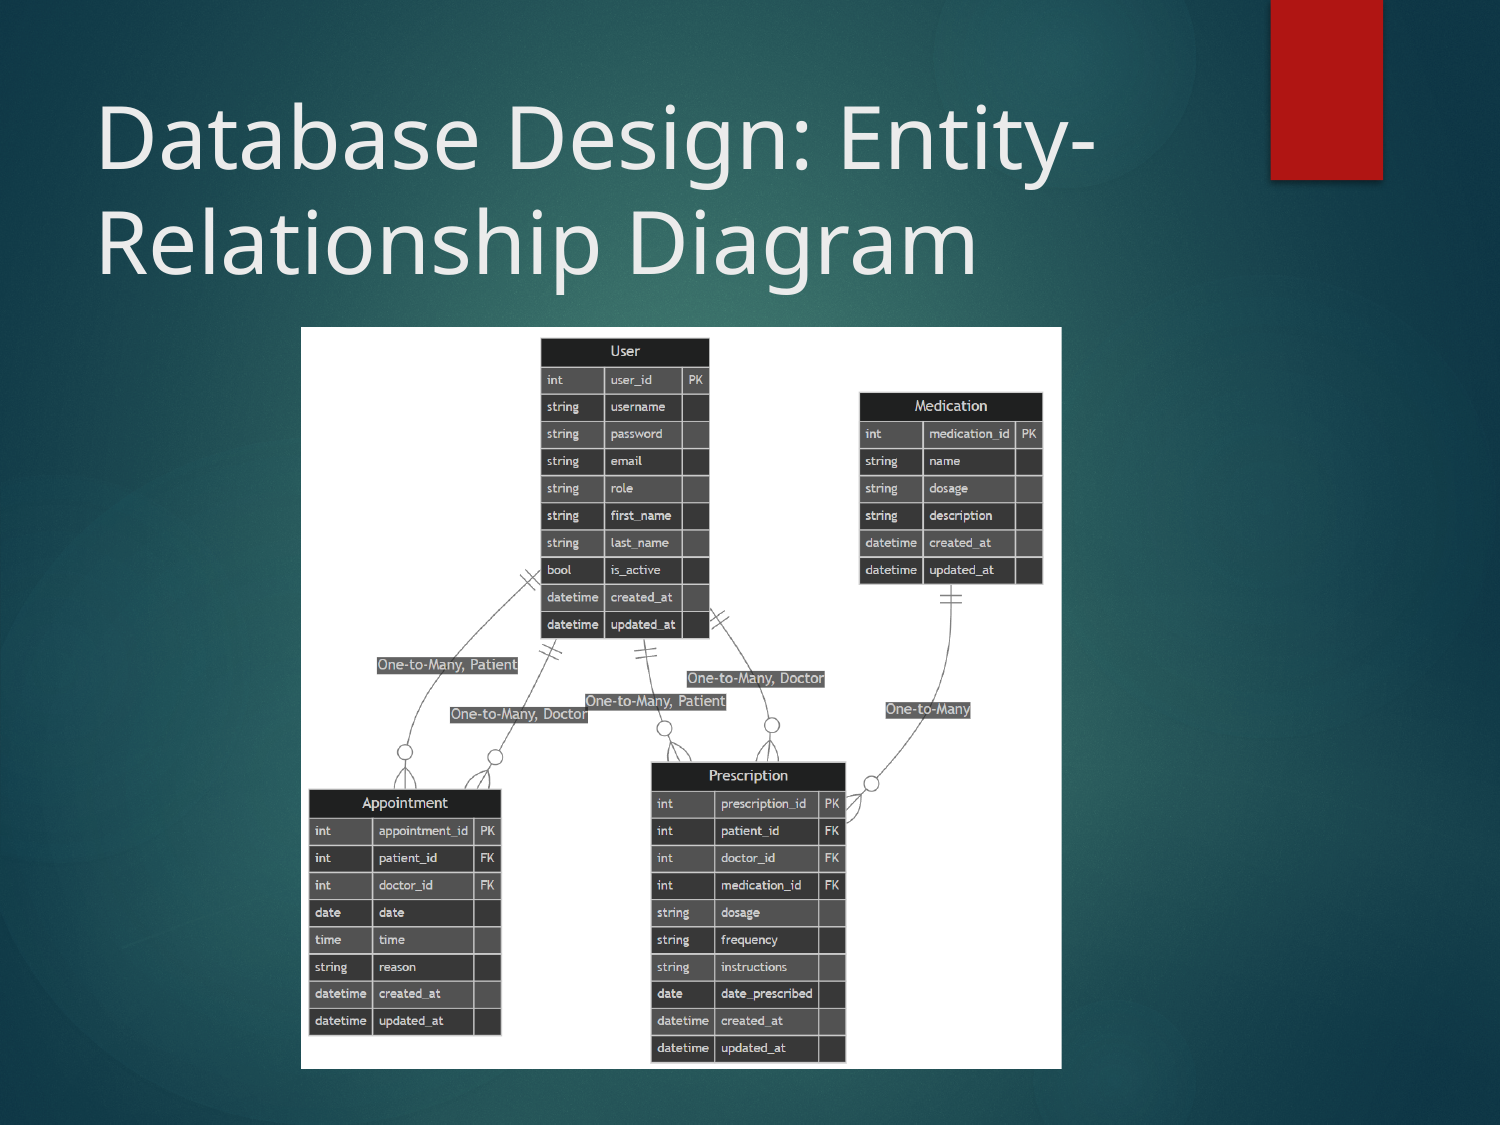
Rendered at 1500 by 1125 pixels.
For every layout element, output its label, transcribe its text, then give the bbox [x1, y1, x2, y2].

picture [300, 326, 1062, 1070]
title Database Design: Entity-Relationship Diagram [79, 74, 1237, 304]
